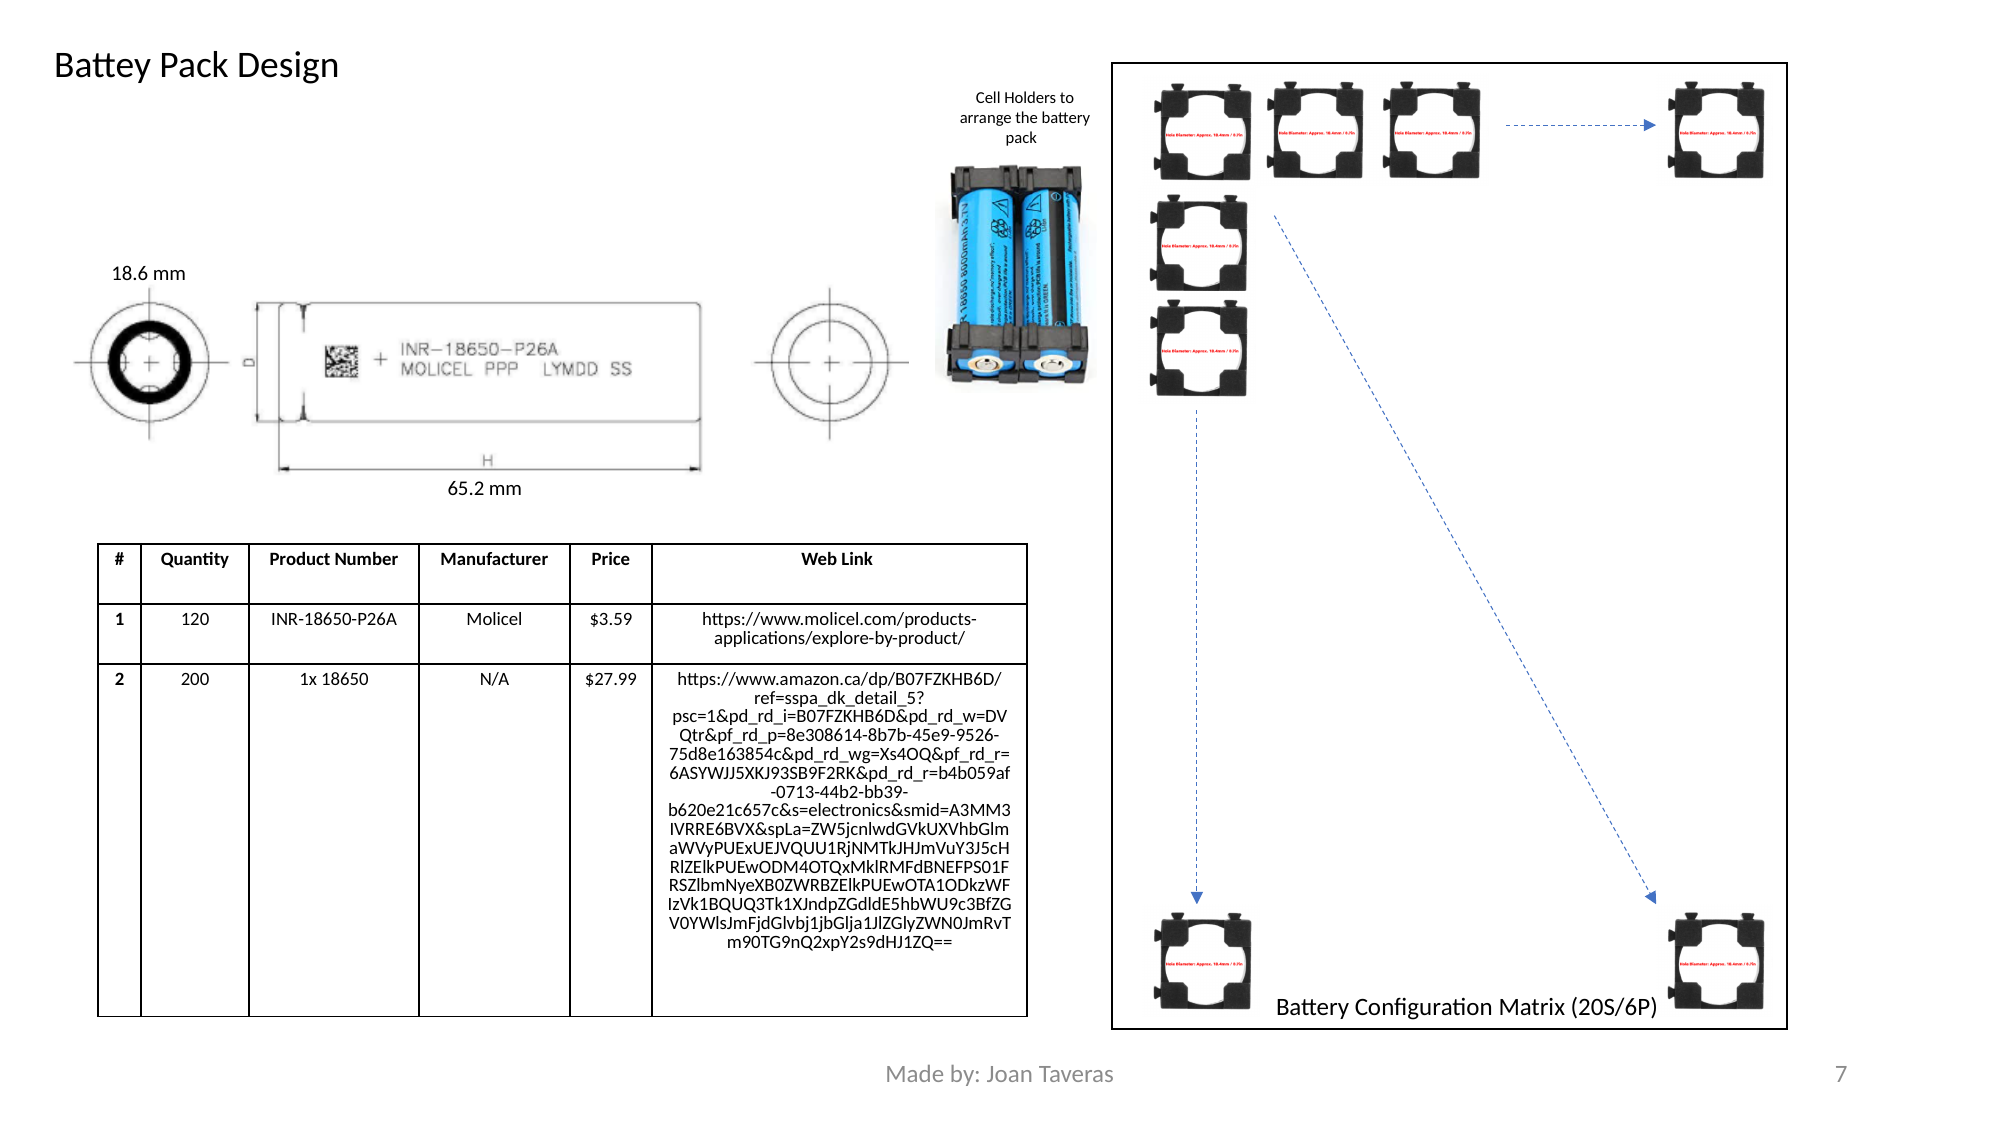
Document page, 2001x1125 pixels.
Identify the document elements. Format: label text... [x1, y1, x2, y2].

table_cell 200 [142, 665, 248, 1016]
picture [1656, 904, 1773, 1017]
table_cell https://www.amazon.ca/dp/B07FZKHB6D/ref=sspa_dk_detail_5?psc=1&pd_rd_i=B07FZKHB6D&pd_rd_w=DVQtr&pf_rd_p=8e308614-8b7b-45e9-9526-75d8e163854c&pd_rd_wg=Xs4OQ&pf_rd_r=6ASYWJJ5XKJ93SB9F2RK&pd_rd_r=b4b059af-0713-44b2-bb39-b620e21c657c&s=electronics&smid=A3MM3IVRRE6BVX&spLa=ZW5jcnlwdGVkUXVhbGlmaWVyPUExUEJVQUU1RjNMTkJHJmVuY3J5cHRlZElkPUEwODM4OTQxMklRMFdBNEFPS01FRSZlbmNyeXB0ZWRBZElkPUEwOTA1ODkzWFIzVk1BQUQ3Tk1XJndpZGdldE5hbWU9c3BfZGV0YWlsJmFjdGlvbj1jbGlja1JlZGlyZWN0JmRvTm90TG9nQ2xpY2s9dHJ1ZQ== [653, 665, 1026, 1016]
picture [935, 155, 1097, 393]
footer Made by: Joan Taveras [662, 1042, 1338, 1103]
table_header Web Link [653, 545, 1026, 603]
text_box Battery Configuration Matrix (20S/6P) [1261, 983, 1674, 1028]
table_cell N/A [420, 665, 569, 1016]
picture [1138, 73, 1489, 404]
text_box Battey Pack Design [39, 33, 364, 93]
table_header Product Number [250, 545, 418, 603]
table_header # [99, 545, 140, 603]
table_cell https://www.molicel.com/products-applications/explore-by-product/ [653, 605, 1026, 663]
table_cell 2 [99, 665, 140, 1016]
picture [1142, 904, 1260, 1017]
table_cell INR-18650-P26A [250, 605, 418, 663]
table_cell $3.59 [571, 605, 651, 663]
picture [1656, 73, 1773, 186]
table_cell 1 [99, 605, 140, 663]
table_cell 1x 18650 [250, 665, 418, 1016]
text_box Cell Holders to arrange the battery pack [935, 79, 1115, 155]
table_cell $27.99 [571, 665, 651, 1016]
slide_number 7 [1412, 1042, 1863, 1103]
table_cell Molicel [420, 605, 569, 663]
text_box [1111, 62, 1788, 1030]
table_header Manufacturer [420, 545, 569, 603]
table_cell 120 [142, 605, 248, 663]
table_header Price [571, 545, 651, 603]
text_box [1274, 215, 1657, 905]
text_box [61, 252, 909, 508]
table_header Quantity [142, 545, 248, 603]
